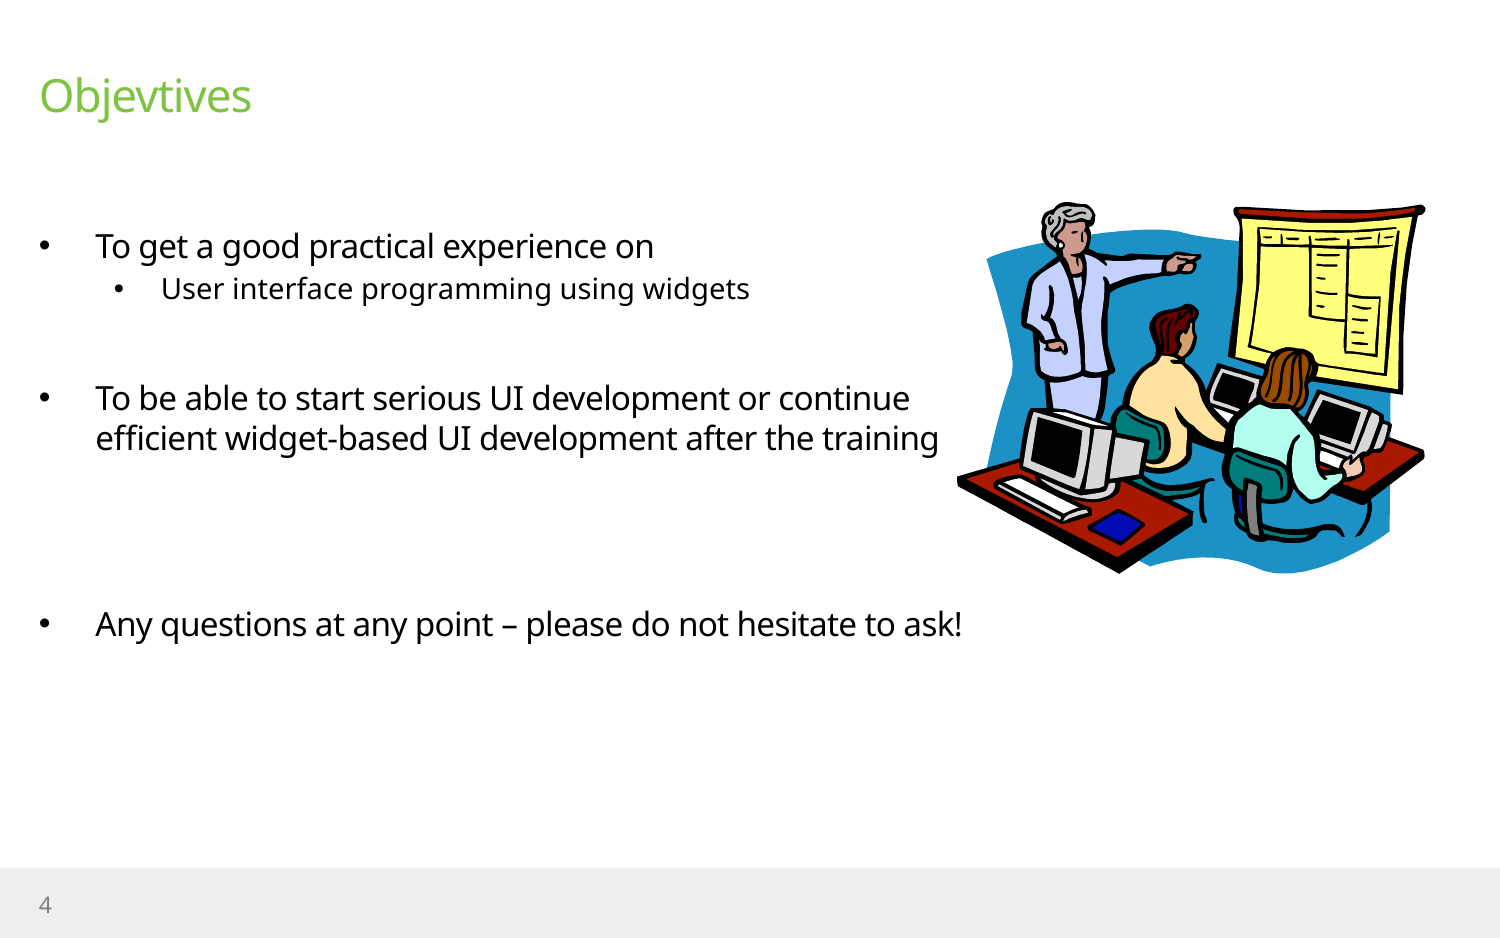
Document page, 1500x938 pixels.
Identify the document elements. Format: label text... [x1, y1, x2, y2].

picture [956, 201, 1427, 577]
slide_number 4 [39, 892, 410, 921]
title Objevtives [39, 66, 1052, 195]
list To get a good practical experience on User interface programming using widgets To be able to start serious UI development or continue efficient widget-based UI development after the training Any questions at any point – please do not hesitate to ask! [39, 224, 998, 846]
